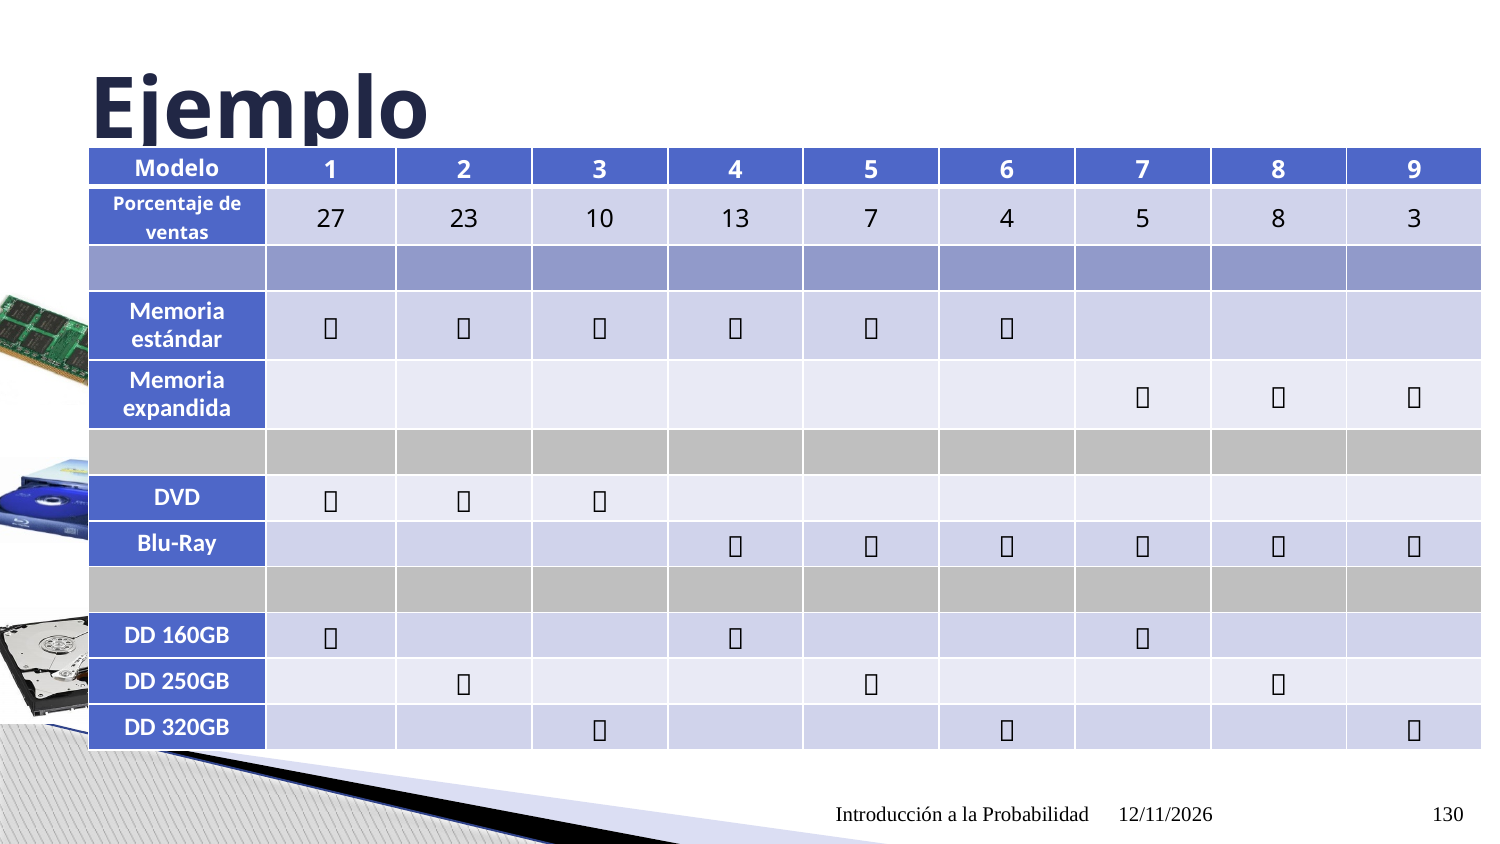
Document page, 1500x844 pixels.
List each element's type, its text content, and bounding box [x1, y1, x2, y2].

table_cell [89, 567, 265, 612]
table_cell 10 [533, 189, 667, 244]
table_cell [940, 361, 1074, 428]
table_cell  [1076, 361, 1210, 428]
table_cell [267, 246, 395, 290]
table_cell Porcentaje de ventas [89, 189, 265, 244]
table_cell [1212, 430, 1346, 474]
table_cell  [804, 292, 938, 359]
table_cell [397, 246, 531, 290]
table_cell 27 [267, 189, 395, 244]
table_cell 23 [397, 189, 531, 244]
table_cell [267, 659, 395, 703]
title Ejemplo [75, 33, 1425, 175]
table_cell  [940, 522, 1074, 566]
table_cell  [804, 659, 938, 703]
table_cell [1347, 567, 1481, 612]
table_cell [1347, 613, 1481, 657]
table_cell DVD [160, 476, 265, 520]
table_header Modelo [89, 148, 265, 184]
table_cell  [1212, 361, 1346, 428]
table_cell [669, 430, 802, 474]
table_cell DD 250GB [154, 659, 265, 703]
table_cell DD 160GB [153, 613, 265, 657]
table_header 4 [669, 148, 802, 184]
table_cell [1212, 613, 1346, 657]
table_cell [397, 567, 531, 612]
table_cell 3 [1347, 189, 1481, 244]
table_cell [669, 567, 802, 612]
table_cell [533, 246, 667, 290]
table_cell  [267, 476, 395, 520]
table_cell [804, 567, 938, 612]
table_cell [940, 567, 1074, 612]
table_cell [89, 430, 265, 474]
table_cell [267, 567, 395, 612]
table_cell [669, 476, 802, 520]
table_cell  [267, 292, 395, 359]
table_cell DD 320GB [89, 705, 265, 749]
table_cell [1076, 567, 1210, 612]
picture [0, 607, 148, 725]
table_cell [1212, 292, 1346, 359]
table_cell  [1347, 705, 1481, 749]
table_cell  [669, 522, 802, 566]
table_cell [940, 246, 1074, 290]
table_header 2 [397, 148, 531, 184]
table_cell Blu-Ray [89, 522, 265, 566]
table_cell [533, 430, 667, 474]
table_header 3 [533, 148, 667, 184]
table_cell  [1347, 361, 1481, 428]
table_cell [804, 430, 938, 474]
table_cell  [533, 292, 667, 359]
table_cell Memoria expandida [89, 361, 265, 428]
title Ejemplo [143, 751, 538, 844]
table_cell [940, 476, 1074, 520]
table_cell  [533, 705, 667, 749]
table_cell [533, 567, 667, 612]
table_cell  [940, 705, 1074, 749]
table_cell  [1076, 613, 1210, 657]
table_cell [533, 361, 667, 428]
table_cell Memoria estándar [177, 292, 265, 359]
table_cell [533, 522, 667, 566]
table_cell [804, 476, 938, 520]
table_cell [804, 613, 938, 657]
table_cell [533, 659, 667, 703]
table_cell  [267, 613, 395, 657]
table_cell [804, 246, 938, 290]
table_cell [533, 613, 667, 657]
picture [0, 284, 172, 406]
table_cell  [533, 476, 667, 520]
table_cell [1347, 246, 1481, 290]
table_cell [1347, 476, 1481, 520]
table_cell [1076, 430, 1210, 474]
table_cell [1212, 705, 1346, 749]
table_cell [397, 430, 531, 474]
table_cell [669, 705, 802, 749]
table_cell [267, 430, 395, 474]
table_cell [397, 522, 531, 566]
table_cell [397, 613, 531, 657]
table_cell [89, 246, 265, 290]
picture [0, 457, 155, 543]
table_cell [267, 361, 395, 428]
table_cell [669, 361, 802, 428]
table_cell  [804, 522, 938, 566]
table_cell [397, 705, 531, 749]
table_cell [1212, 476, 1346, 520]
table_header 7 [1076, 148, 1210, 184]
table_cell [669, 659, 802, 703]
table_cell 5 [1076, 189, 1210, 244]
table_header 9 [1347, 148, 1481, 184]
table_cell [1347, 430, 1481, 474]
table_cell [1076, 476, 1210, 520]
table_cell 8 [1212, 189, 1346, 244]
table_header 6 [940, 148, 1074, 184]
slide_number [1105, 788, 1387, 834]
table_header 5 [804, 148, 938, 184]
table_cell  [669, 292, 802, 359]
table_cell [1212, 567, 1346, 612]
table_cell  [1347, 522, 1481, 566]
table_cell [1076, 292, 1210, 359]
table_cell [669, 246, 802, 290]
table_cell [267, 705, 395, 749]
table_cell [267, 522, 395, 566]
table_cell [1076, 705, 1210, 749]
table_cell [1212, 246, 1346, 290]
table_cell  [669, 613, 802, 657]
table_cell [1076, 246, 1210, 290]
table_cell [804, 361, 938, 428]
table_header 8 [1212, 148, 1346, 184]
table_cell 7 [804, 189, 938, 244]
table_cell [397, 361, 531, 428]
slide_number 130 [1387, 788, 1479, 834]
table_cell  [1212, 522, 1346, 566]
table_cell [1347, 292, 1481, 359]
table_cell  [1076, 522, 1210, 566]
table_cell  [397, 292, 531, 359]
table_header 1 [267, 148, 395, 184]
table_cell  [397, 659, 531, 703]
table_cell [940, 613, 1074, 657]
footer Introducción a la Probabilidad [718, 788, 1105, 834]
table_cell [804, 705, 938, 749]
table_cell [940, 430, 1074, 474]
table_cell [1347, 659, 1481, 703]
table_cell  [397, 476, 531, 520]
table_cell [1076, 659, 1210, 703]
table_cell  [940, 292, 1074, 359]
table_cell [940, 659, 1074, 703]
table_cell 13 [669, 189, 802, 244]
table_cell  [1212, 659, 1346, 703]
table_cell 4 [940, 189, 1074, 244]
